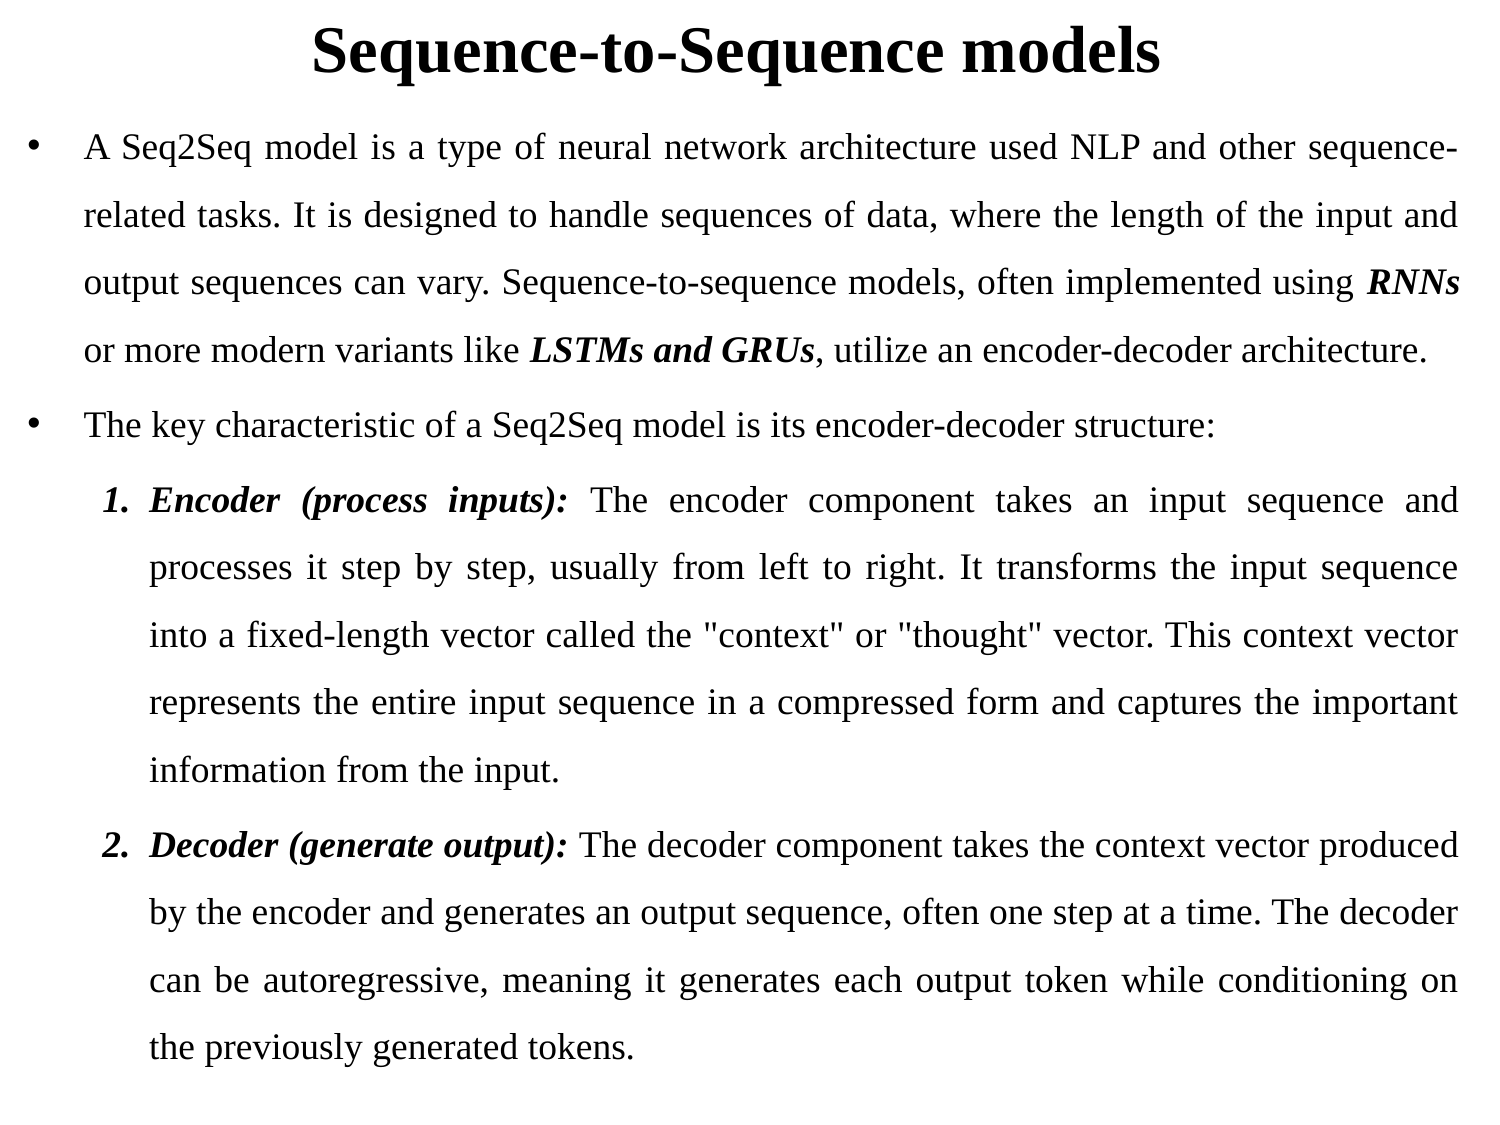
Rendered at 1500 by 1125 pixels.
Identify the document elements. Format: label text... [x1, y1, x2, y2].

title Sequence-to-Sequence models [24, 0, 1451, 92]
list A Seq2Seq model is a type of neural network architecture used NLP and other sequence-related tasks. It is designed to handle sequences of data, where the length of the input and output sequences can vary. Sequence-to-sequence models, often implemented using RNNs or more modern variants like LSTMs and GRUs, utilize an encoder-decoder architecture. The key characteristic of a Seq2Seq model is its encoder-decoder structure: Encoder (process inputs): The encoder component takes an input sequence and processes it step by step, usually from left to right. It transforms the input sequence into a fixed-length vector called the "context" or "thought" vector. This context vector represents the entire input sequence in a compressed form and captures the important information from the input. Decoder (generate output): The decoder component takes the context vector produced by the encoder and generates an output sequence, often one step at a time. The decoder can be autoregressive, meaning it generates each output token while conditioning on the previously generated tokens. [12, 92, 1476, 1125]
